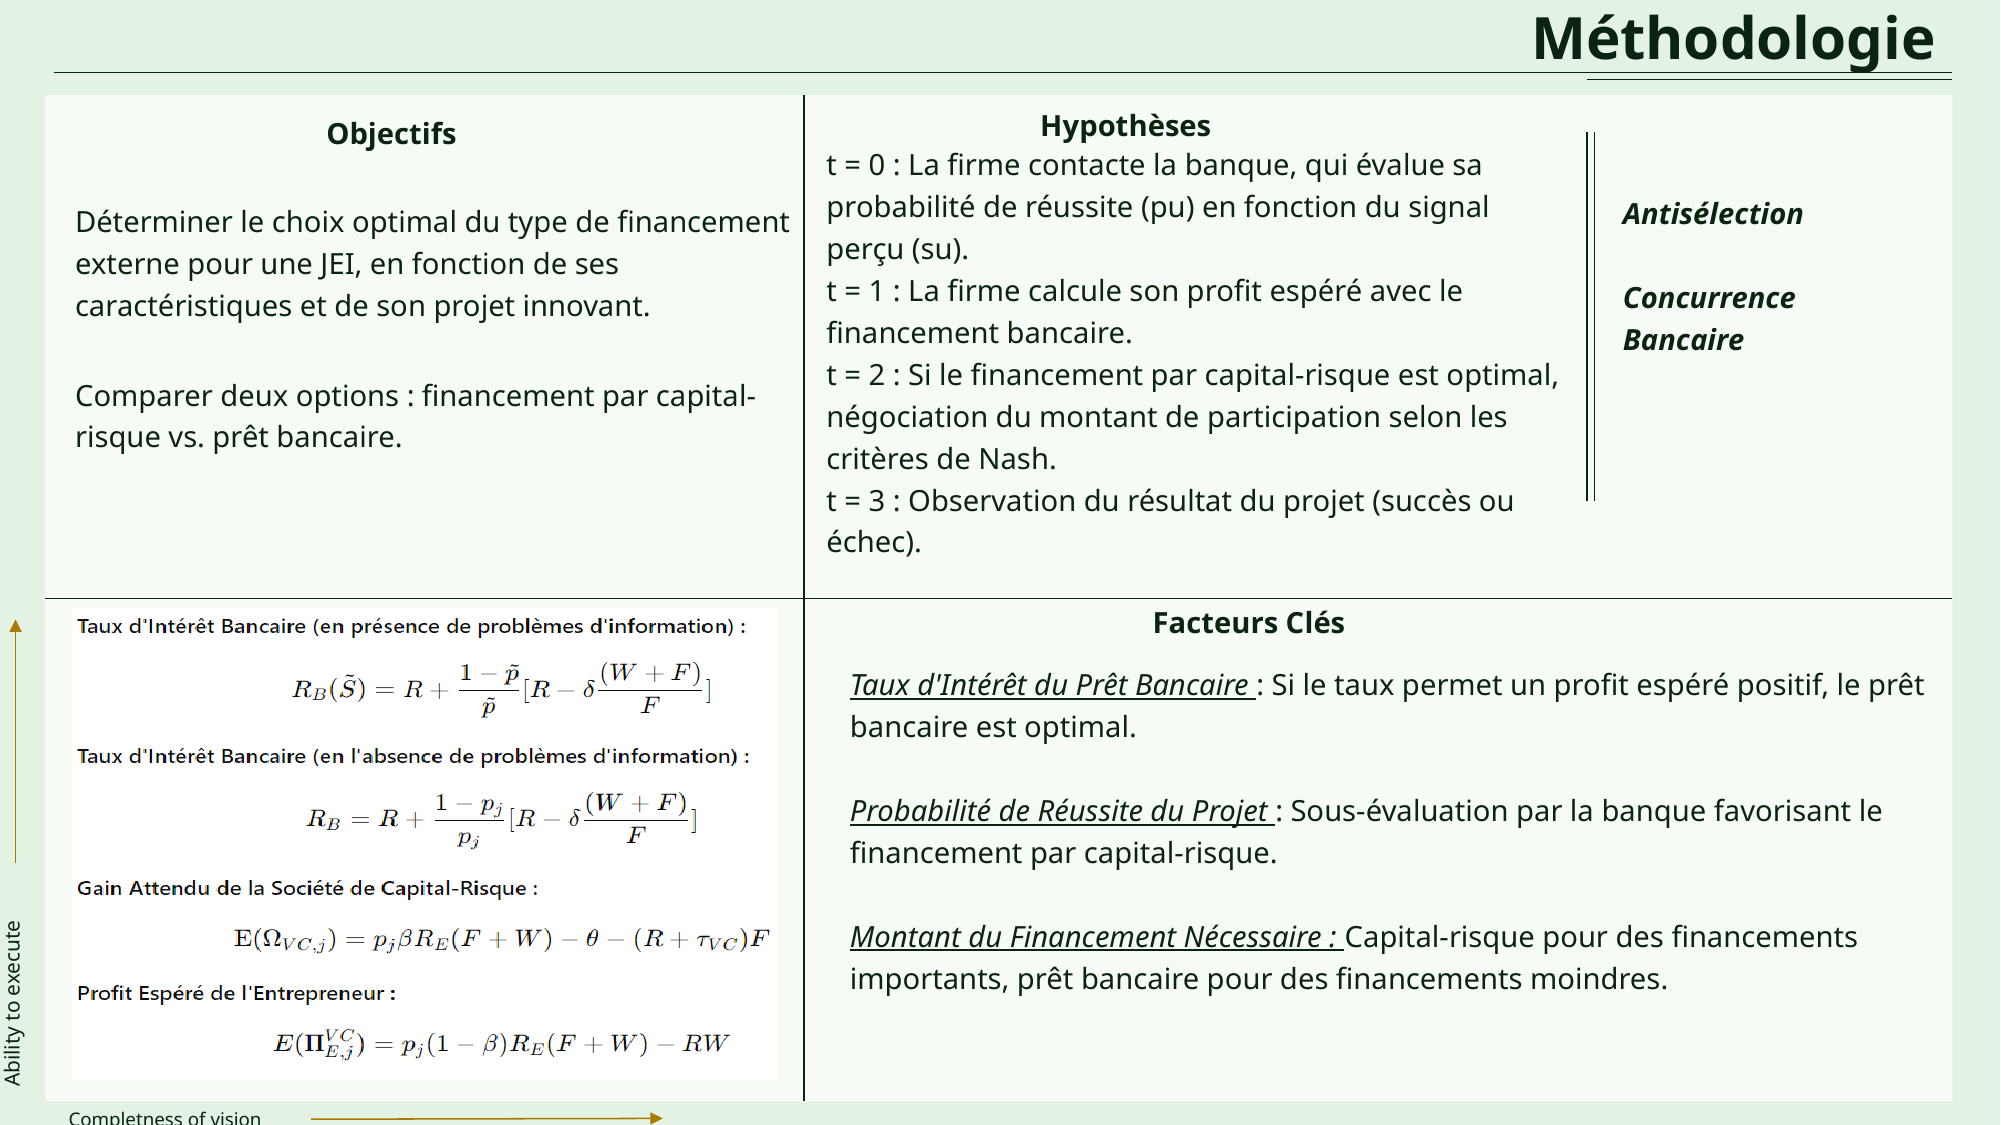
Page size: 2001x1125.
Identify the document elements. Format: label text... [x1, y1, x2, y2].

text_box [805, 95, 1953, 598]
text_box Facteurs Clés [1137, 610, 1396, 651]
text_box Déterminer le choix optimal du type de financement externe pour une JEI, en fonction de ses caractéristiques et de son projet innovant. [59, 188, 799, 352]
text_box Facteurs Clés [1137, 590, 1396, 597]
text_box Méthodologie [1516, 0, 2000, 79]
text_box Comparer deux options : financement par capital-risque vs. prêt bancaire. [59, 362, 777, 495]
text_box [44, 95, 803, 598]
text_box [44, 608, 800, 1102]
text_box [808, 610, 1953, 1102]
text_box Antisélection Concurrence Bancaire [1608, 180, 1932, 352]
text_box Ability to execute [0, 863, 45, 1102]
text_box Completness of vision [53, 1096, 312, 1125]
text_box Taux d'Intérêt du Prêt Bancaire : Si le taux permet un profit espéré positif, le prêt bancaire est optimal. Probabilité de Réussite du Projet : Sous-évaluation par la banque favorisant le financement par capital-risque. Montant du Financement Nécessaire : Capital-risque pour des financements importants, prêt bancaire pour des financements moindres. [834, 651, 1950, 1043]
text_box Objectifs [311, 100, 491, 159]
picture [72, 608, 777, 1080]
text_box t = 0 : La firme contacte la banque, qui évalue sa probabilité de réussite (pu) en fonction du signal perçu (su). t = 1 : La firme calcule son profit espéré avec le financement bancaire. t = 2 : Si le financement par capital-risque est optimal, négociation du montant de participation selon les critères de Nash. t = 3 : Observation du résultat du projet (succès ou échec). [811, 131, 1588, 583]
text_box Hypothèses [1025, 93, 1253, 152]
